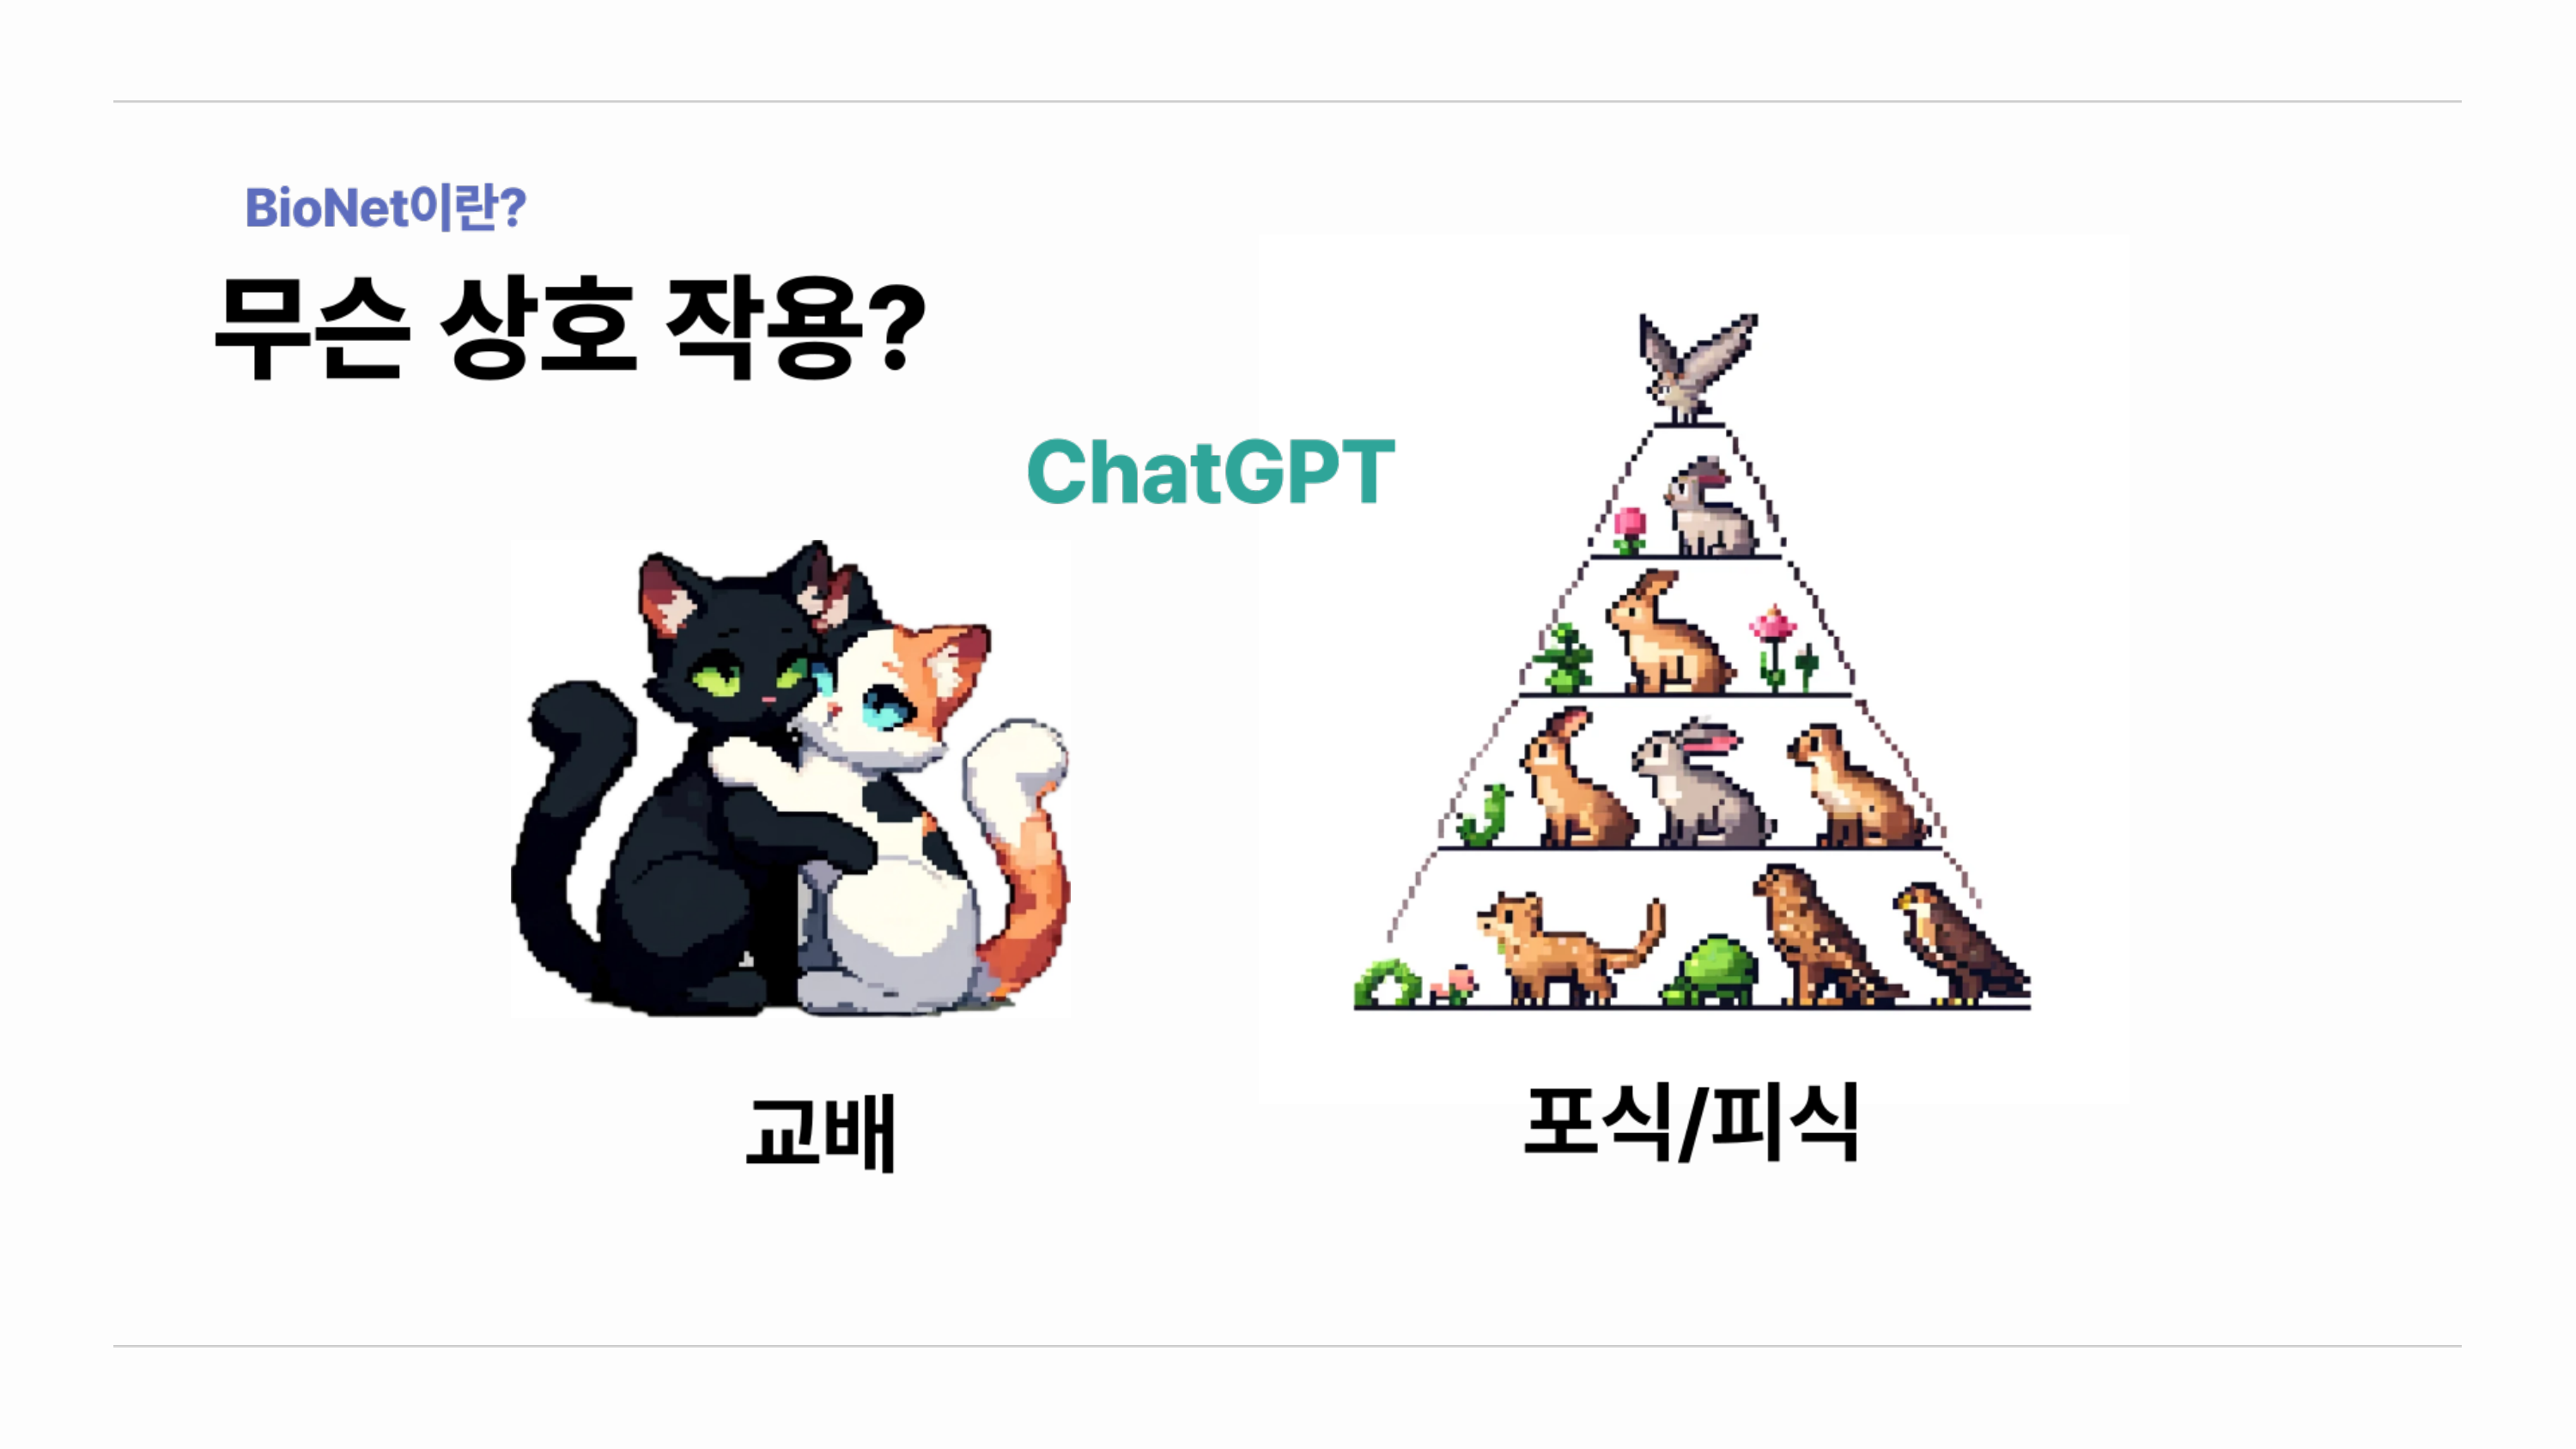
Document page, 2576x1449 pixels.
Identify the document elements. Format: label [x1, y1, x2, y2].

text_box [511, 540, 1071, 1019]
picture [708, 1023, 985, 1278]
text_box [113, 100, 2462, 103]
text_box [1259, 234, 2129, 1105]
picture [1432, 1011, 1973, 1267]
picture [177, 142, 1484, 617]
